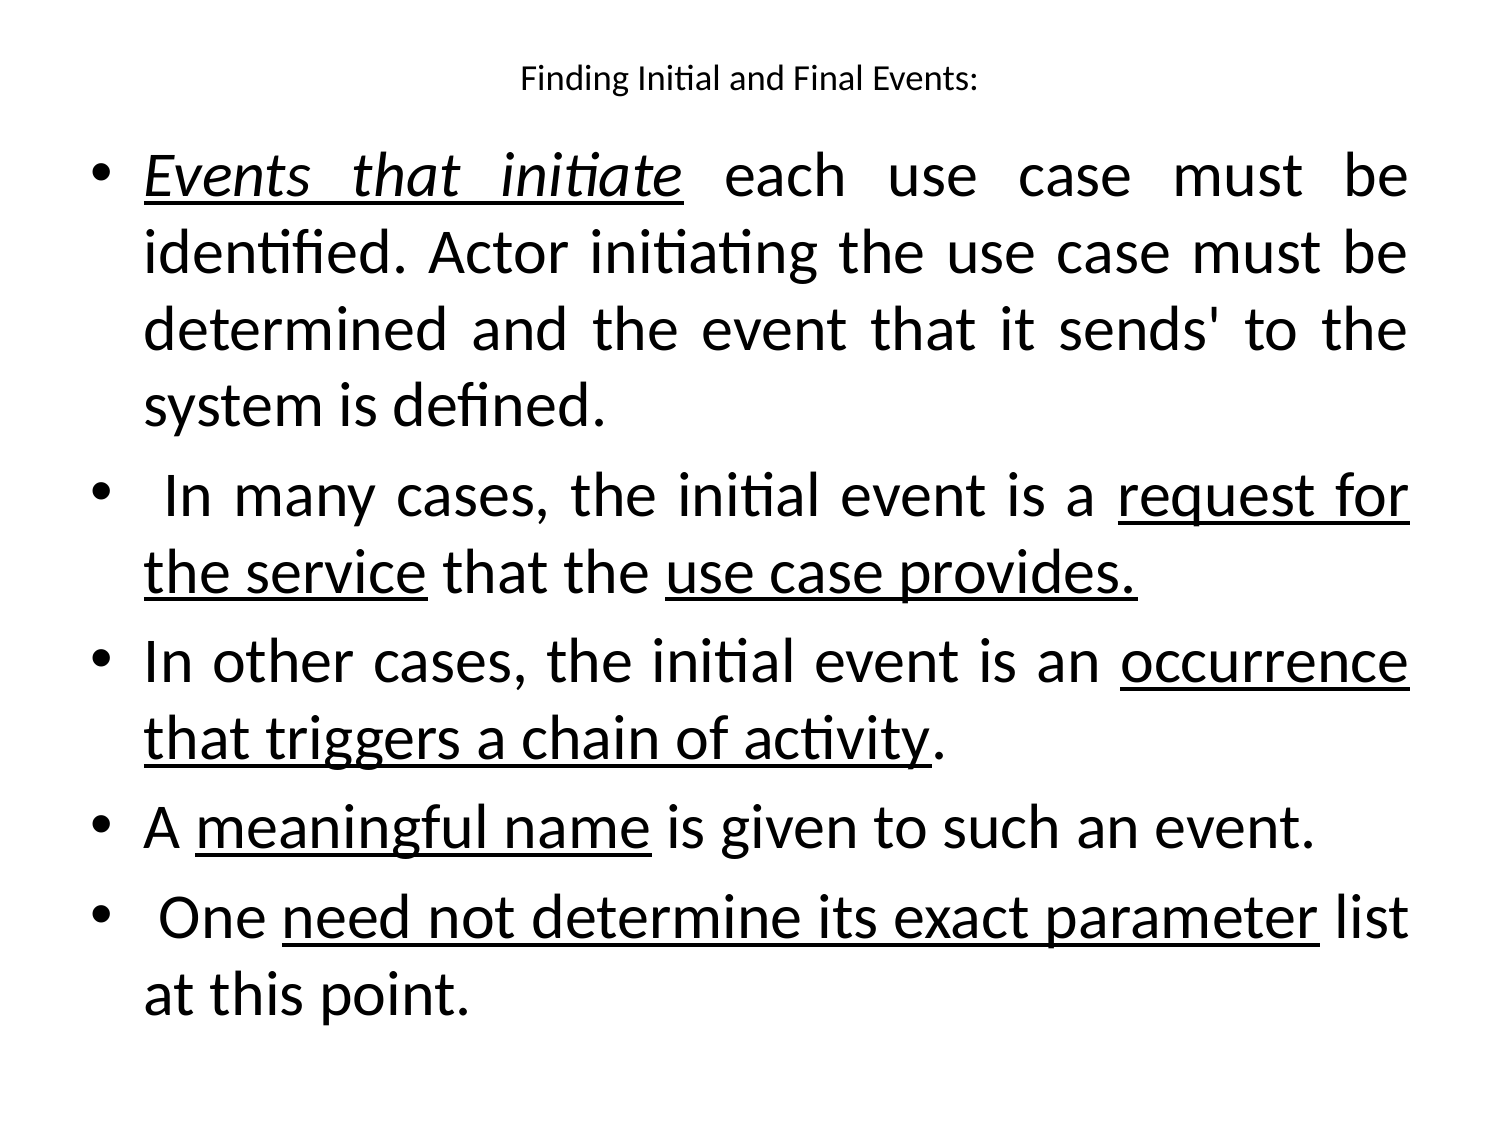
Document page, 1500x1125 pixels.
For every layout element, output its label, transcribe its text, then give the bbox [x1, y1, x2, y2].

title Finding Initial and Final Events: [75, 45, 1425, 125]
list Events that initiate each use case must be identified. Actor initiating the use case must be determined and the event that it sends' to the system is defined. In many cases, the initial event is a request for the service that the use case provides. In other cases, the initial event is an occurrence that triggers a chain of activity. A meaningful name is given to such an event. One need not determine its exact parameter list at this point. [75, 125, 1425, 1038]
